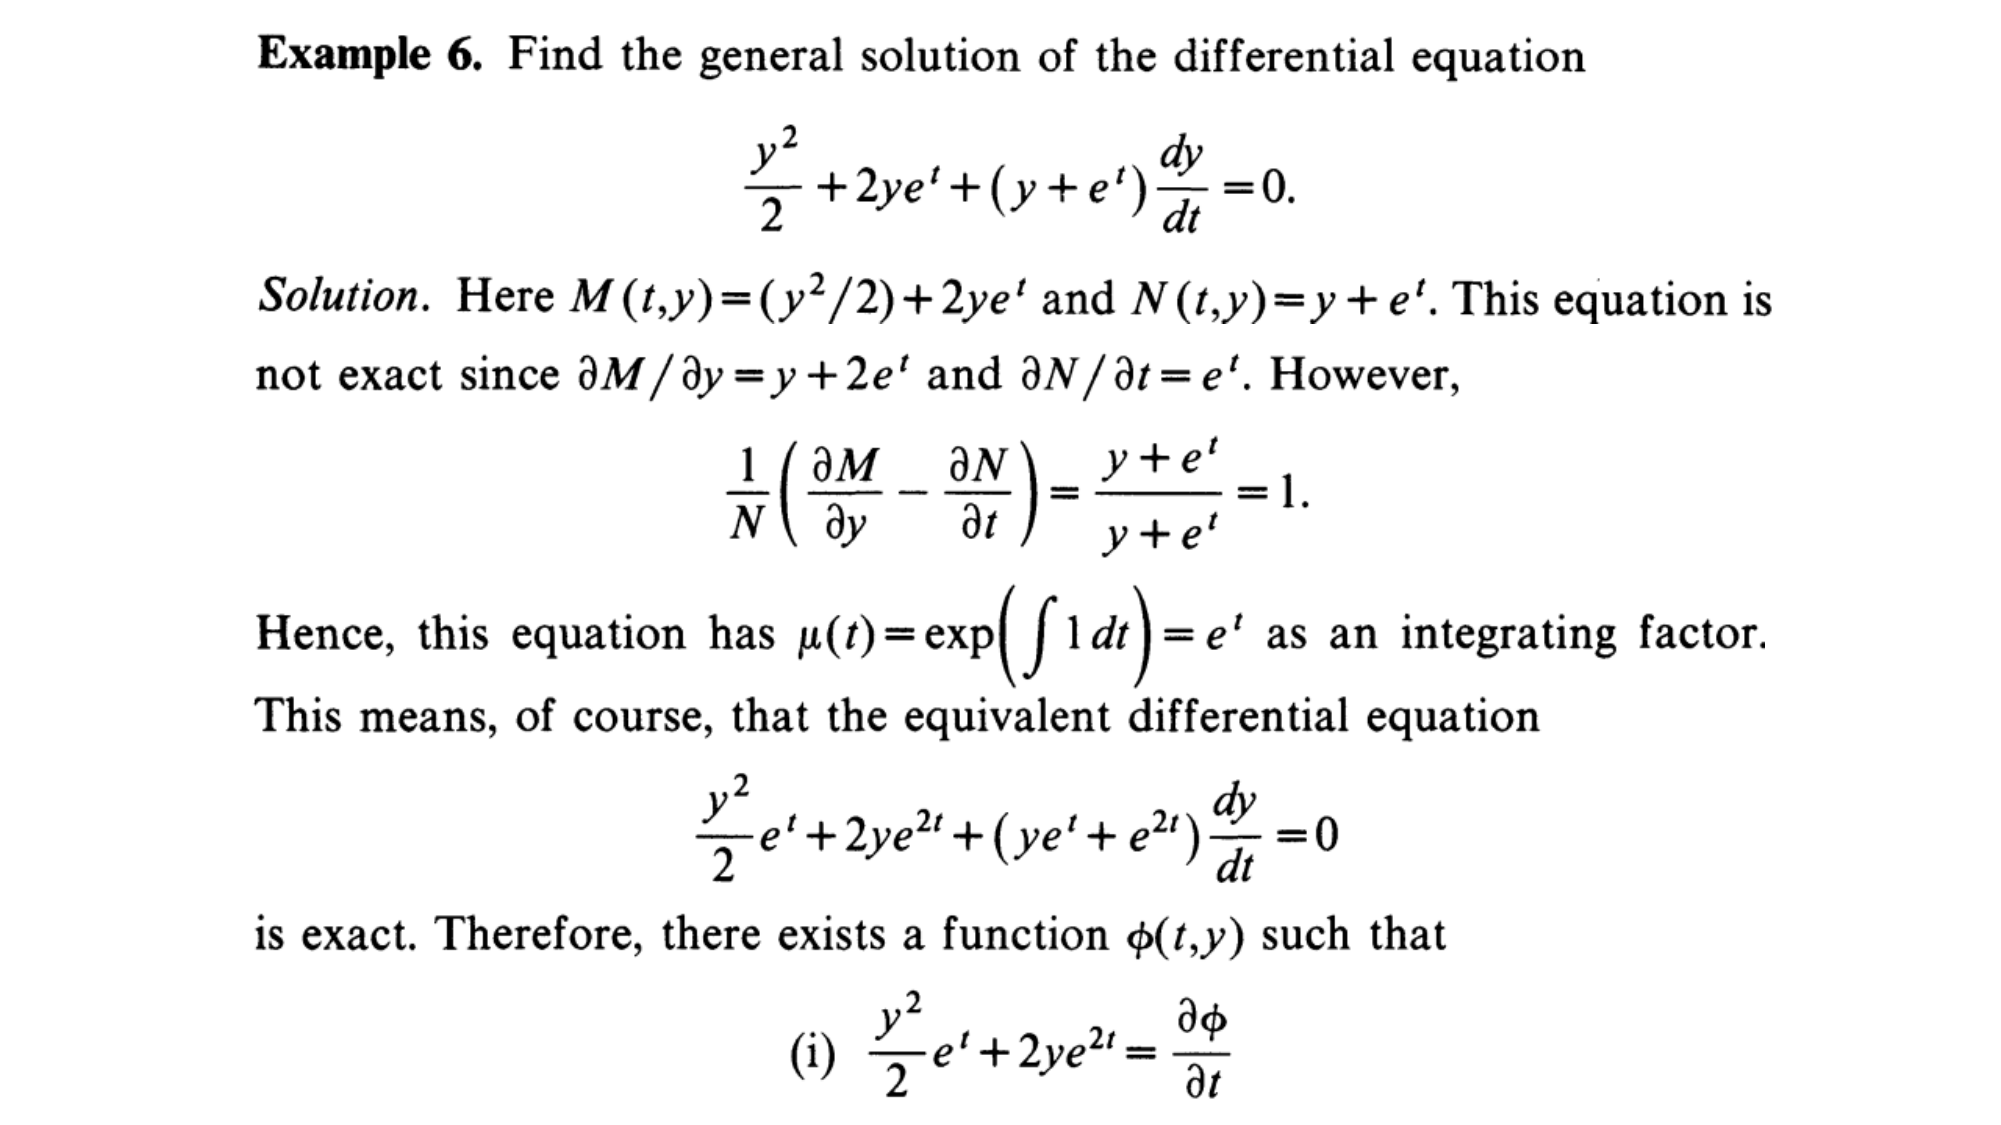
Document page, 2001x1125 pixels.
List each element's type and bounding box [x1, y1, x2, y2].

picture [244, 20, 1775, 324]
picture [244, 345, 1765, 1105]
